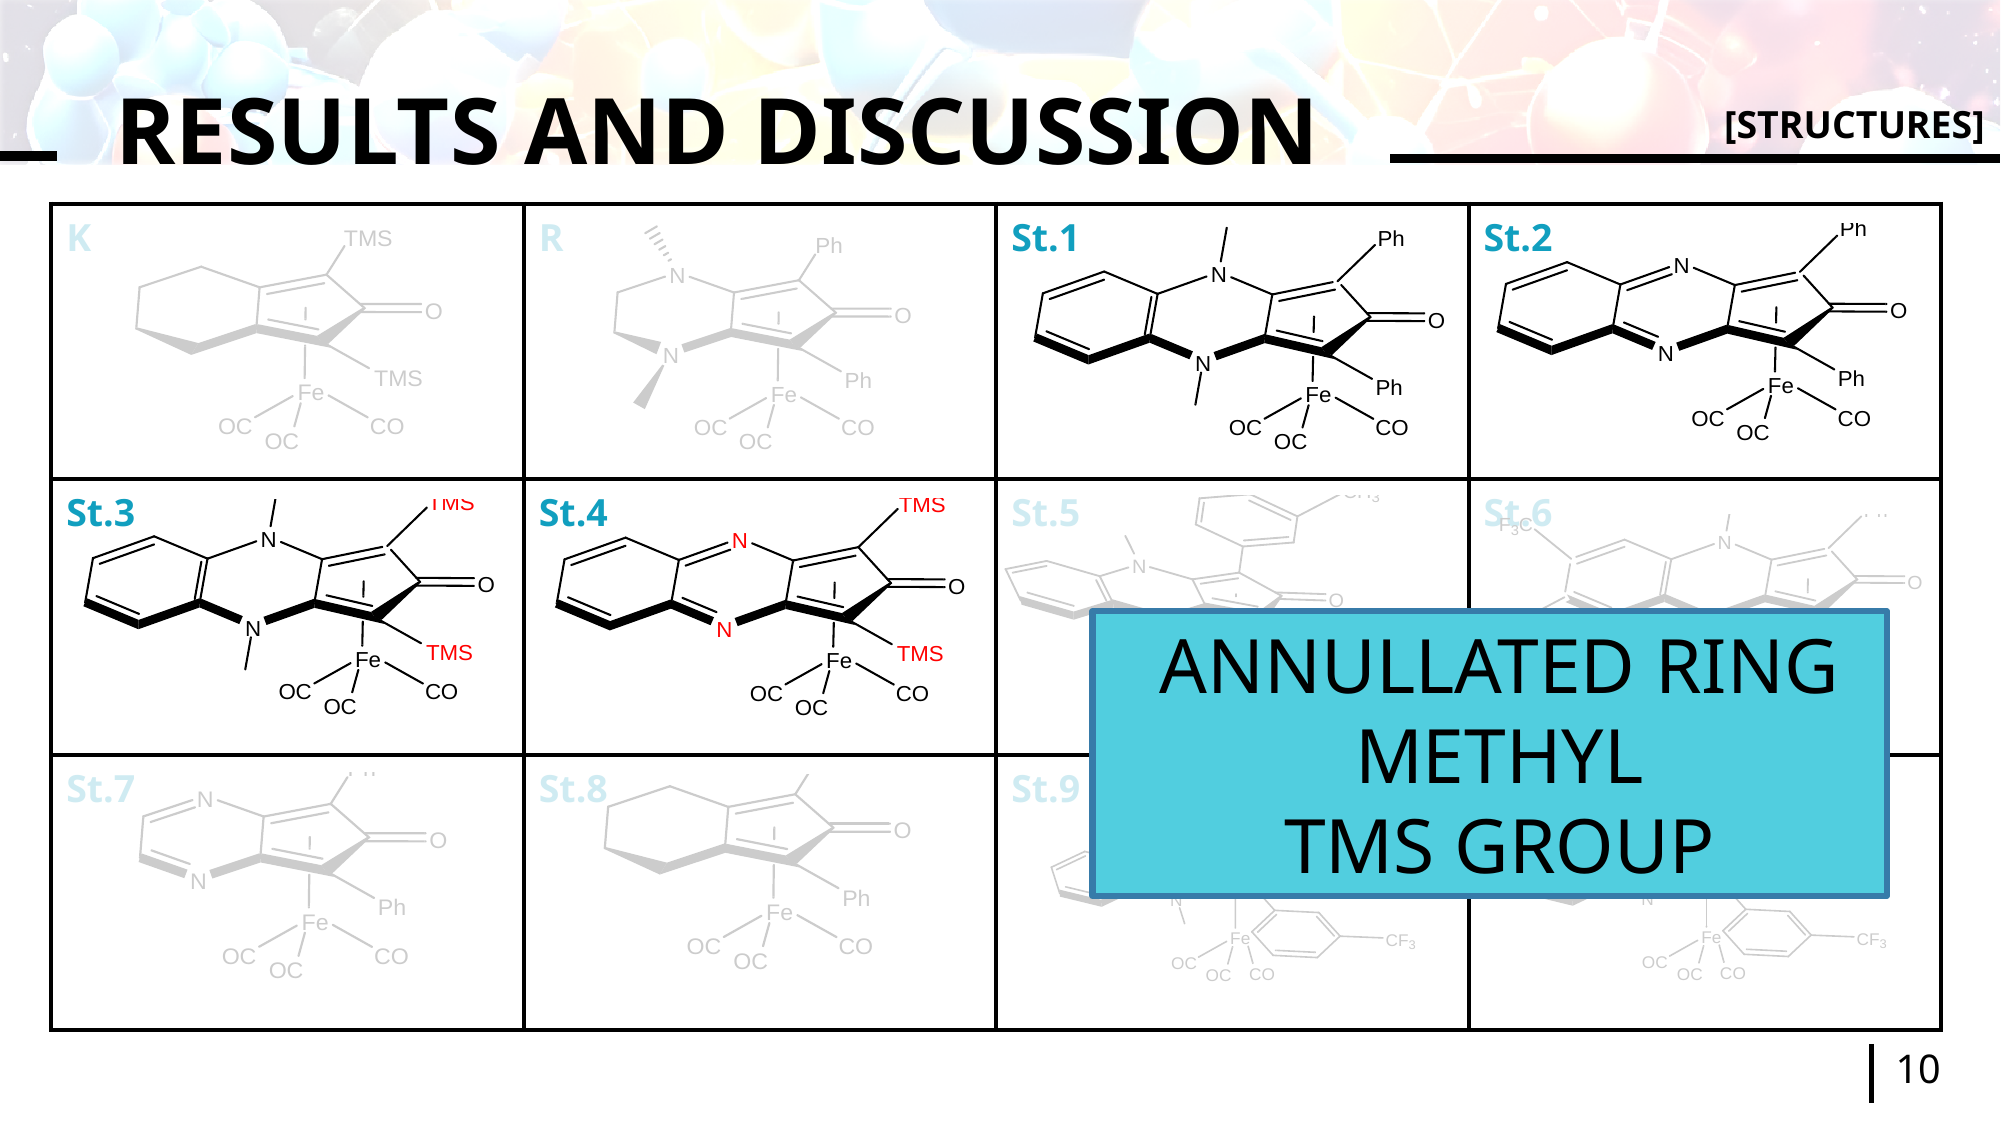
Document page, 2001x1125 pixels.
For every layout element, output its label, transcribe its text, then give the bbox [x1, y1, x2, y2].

table_cell St.4 [526, 481, 994, 753]
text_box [134, 772, 452, 1009]
table_header St.2 [1471, 206, 1939, 477]
table_cell St.7 [53, 757, 522, 1028]
text_box [1481, 489, 1934, 747]
text_box [1479, 762, 1932, 1020]
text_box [1492, 223, 1912, 460]
text_box [999, 487, 1458, 745]
table_cell St.6 [1471, 481, 1939, 753]
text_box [609, 223, 916, 460]
text_box [536, 762, 989, 1020]
table_cell St.9 [998, 757, 1467, 1028]
table_cell St.3 [53, 481, 522, 753]
title RESULTS AND DISCUSSION [100, 66, 1826, 202]
text_box [61, 762, 514, 1020]
table_cell St.10 [1471, 757, 1939, 1028]
list 10 [1850, 1043, 1987, 1098]
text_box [1029, 223, 1450, 460]
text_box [1047, 775, 1419, 1012]
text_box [1482, 513, 1927, 721]
table_cell St.8 [526, 757, 994, 1028]
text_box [1000, 494, 1466, 740]
table_header K [53, 206, 522, 477]
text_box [599, 774, 916, 1011]
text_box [131, 223, 447, 460]
text_box [STRUCTURES] [1623, 93, 2000, 154]
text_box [1518, 774, 1890, 1011]
text_box [61, 213, 514, 471]
table_cell St.5 [998, 481, 1467, 753]
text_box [79, 499, 499, 736]
table_header R [526, 206, 994, 477]
text_box [535, 211, 987, 470]
text_box [1004, 762, 1456, 1020]
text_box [550, 498, 970, 735]
table_header St.1 [998, 206, 1467, 477]
